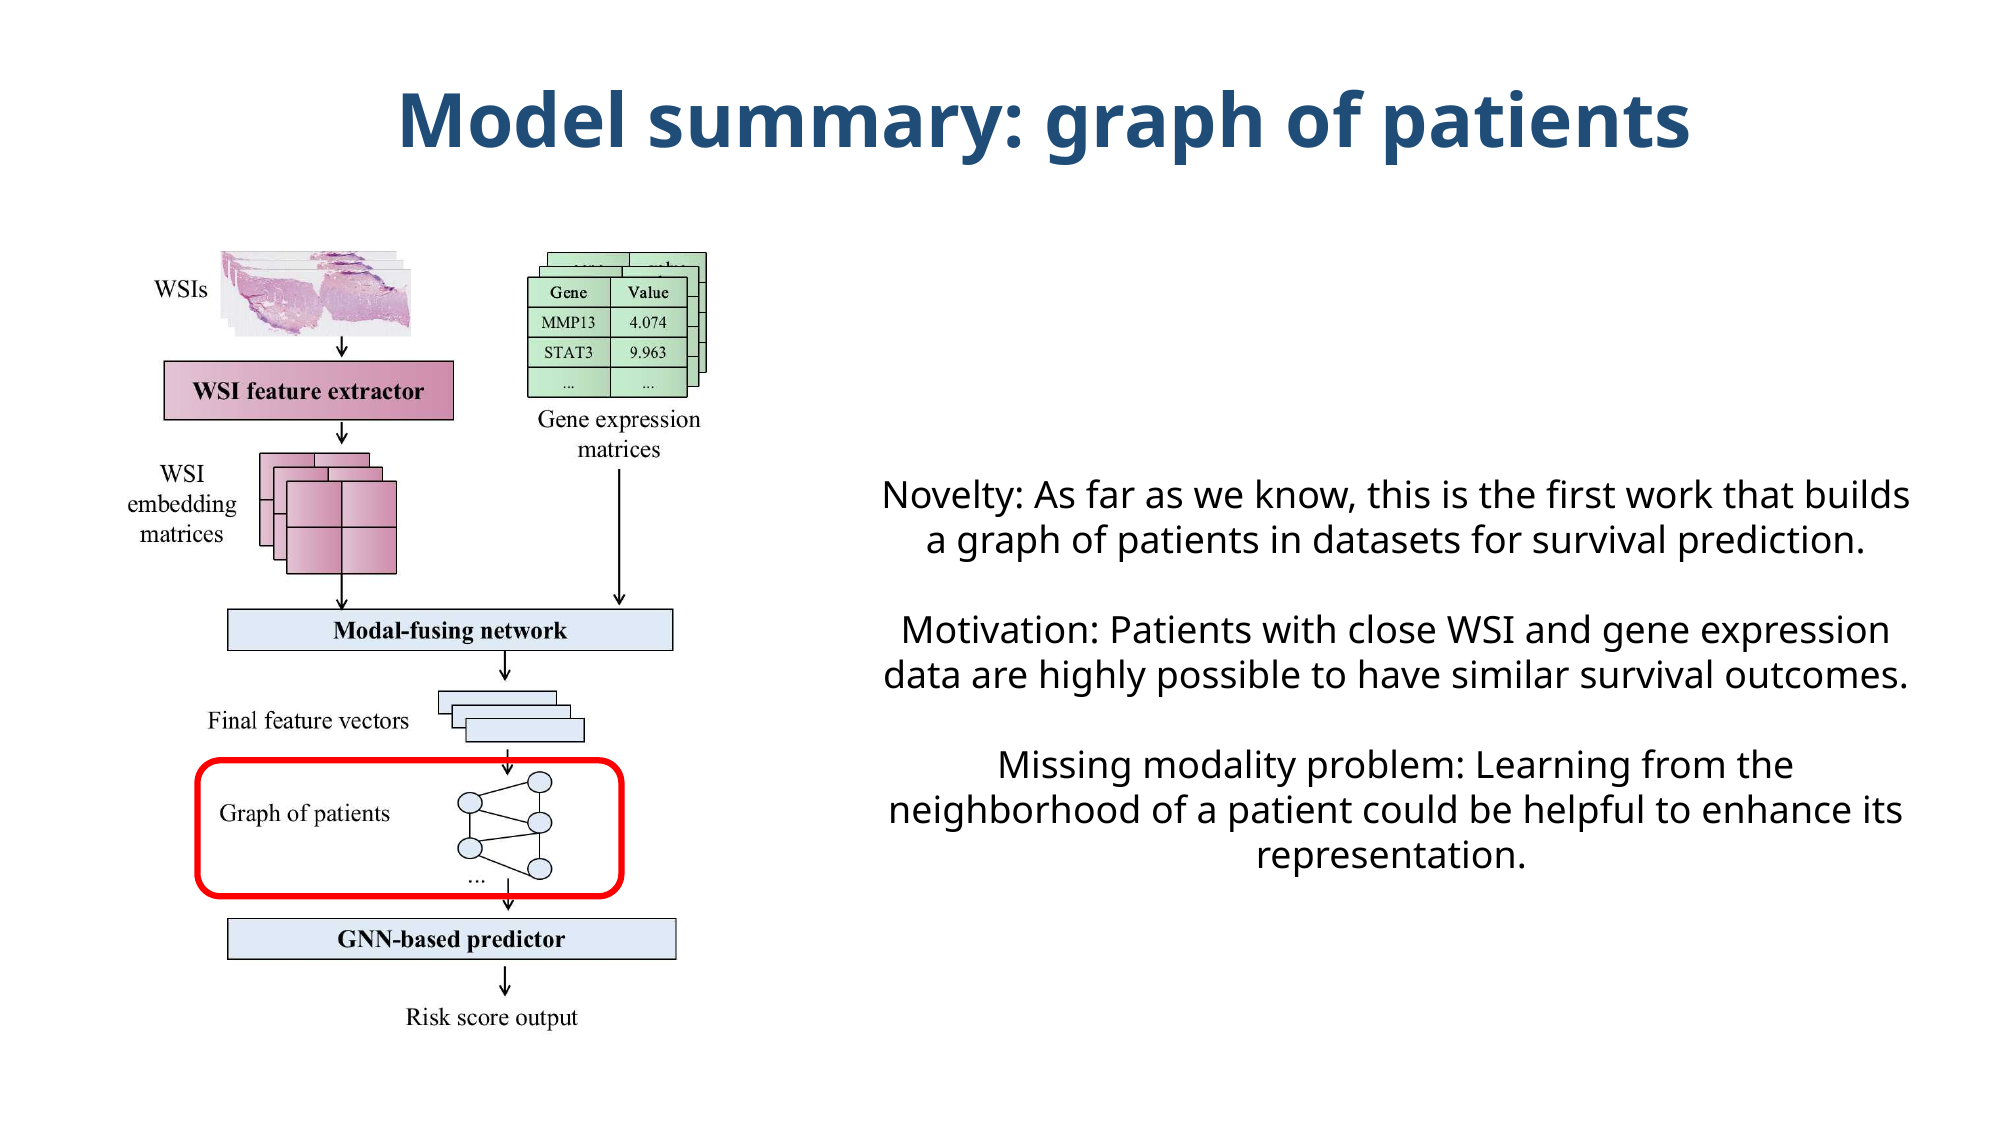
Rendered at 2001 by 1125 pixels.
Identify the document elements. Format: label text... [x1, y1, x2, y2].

text_box Novelty: As far as we know, this is the first work that builds a graph of patients in datasets for survival prediction. Motivation: Patients with close WSI and gene expression data are highly possible to have similar survival outcomes. Missing modality problem: Learning from the neighborhood of a patient could be helpful to enhance its representation. [856, 418, 1937, 883]
picture [106, 251, 740, 1037]
text_box Model summary: graph of patients [229, 65, 1841, 171]
